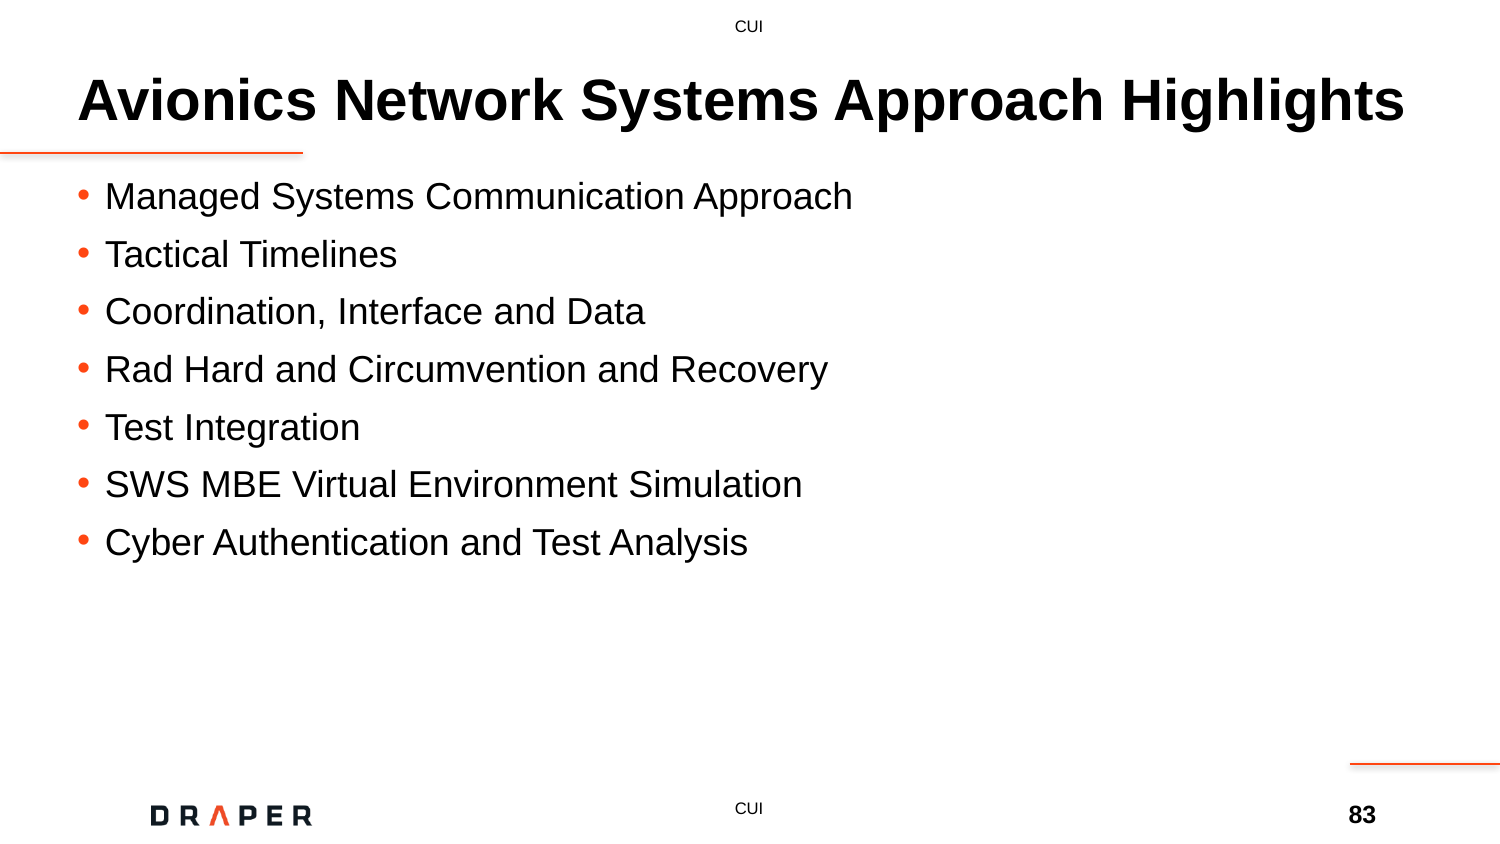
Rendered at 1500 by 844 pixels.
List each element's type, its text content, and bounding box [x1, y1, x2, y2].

slide_number 83 [1333, 791, 1411, 837]
picture [151, 803, 313, 827]
list Managed Systems Communication Approach Tactical Timelines Coordination, Interface and Data Rad Hard and Circumvention and Recovery Test Integration SWS MBE Virtual Environment Simulation Cyber Authentication and Test Analysis [77, 165, 1427, 744]
title Avionics Network Systems Approach Highlights [77, 42, 1427, 152]
